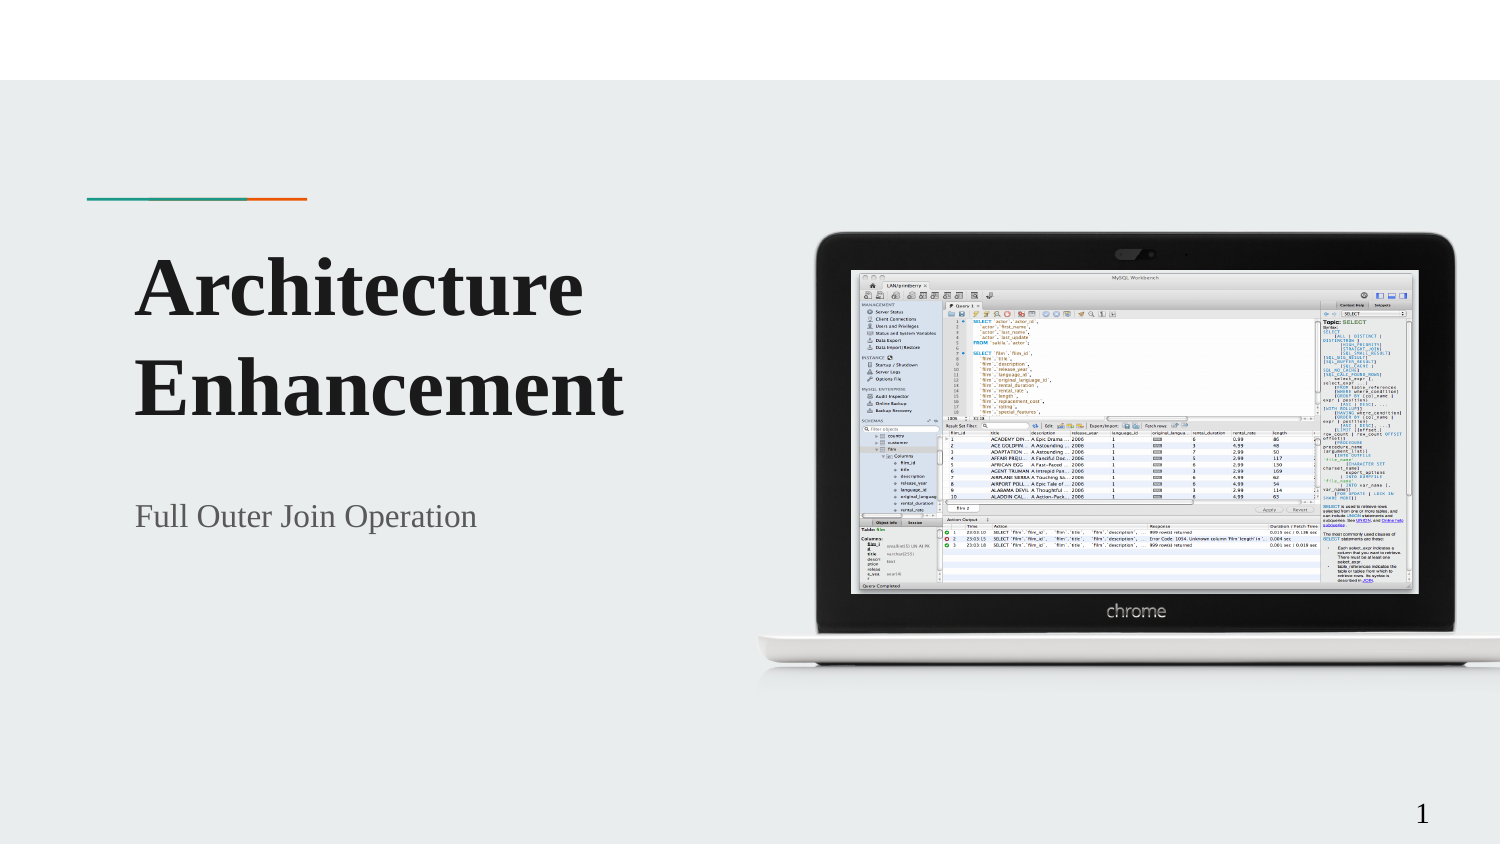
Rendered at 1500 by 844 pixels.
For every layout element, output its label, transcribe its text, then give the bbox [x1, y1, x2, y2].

subtitle Full Outer Join Operation [119, 479, 742, 615]
title Architecture Enhancement [119, 216, 741, 455]
slide_number ‹#› [1400, 779, 1491, 844]
picture [755, 229, 1500, 693]
